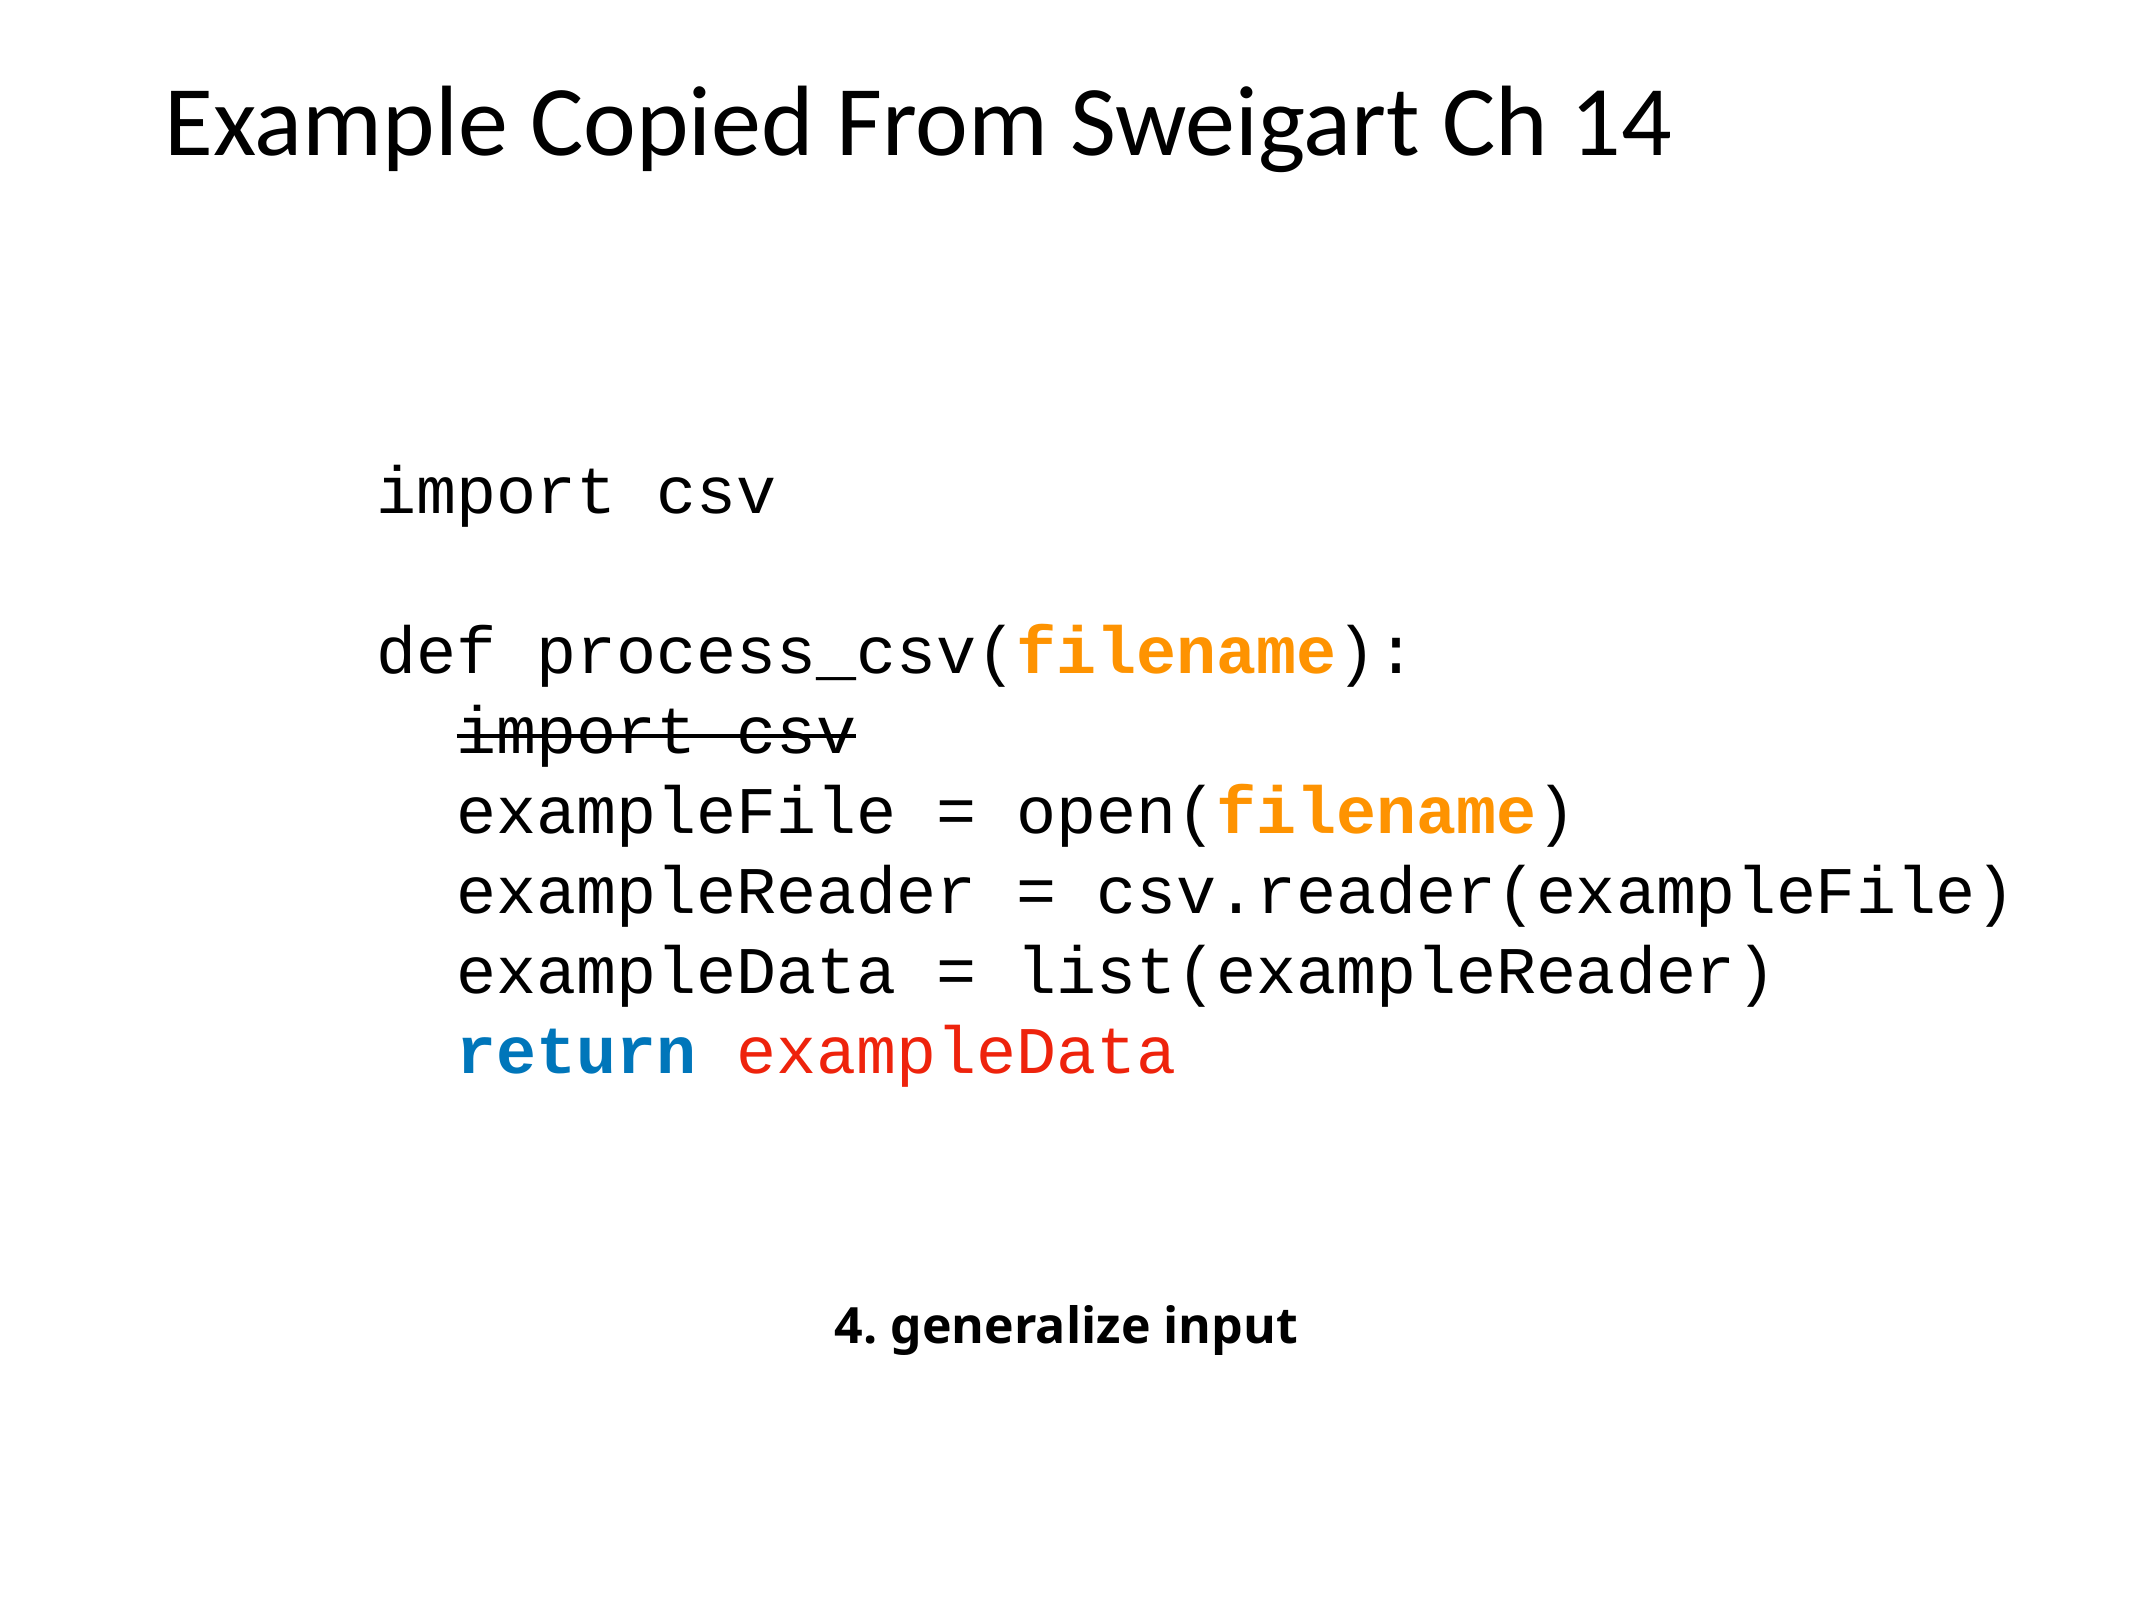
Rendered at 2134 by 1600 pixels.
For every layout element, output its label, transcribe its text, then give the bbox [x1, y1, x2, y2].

text_box import csv def process_csv(filename): import csv exampleFile = open(filename) exampleReader = csv.reader(exampleFile) exampleData = list(exampleReader) return exampleData [368, 438, 2120, 1096]
text_box 4. generalize input [826, 1285, 1307, 1363]
title Example Copied From Sweigart Ch 14 [155, 41, 1978, 191]
